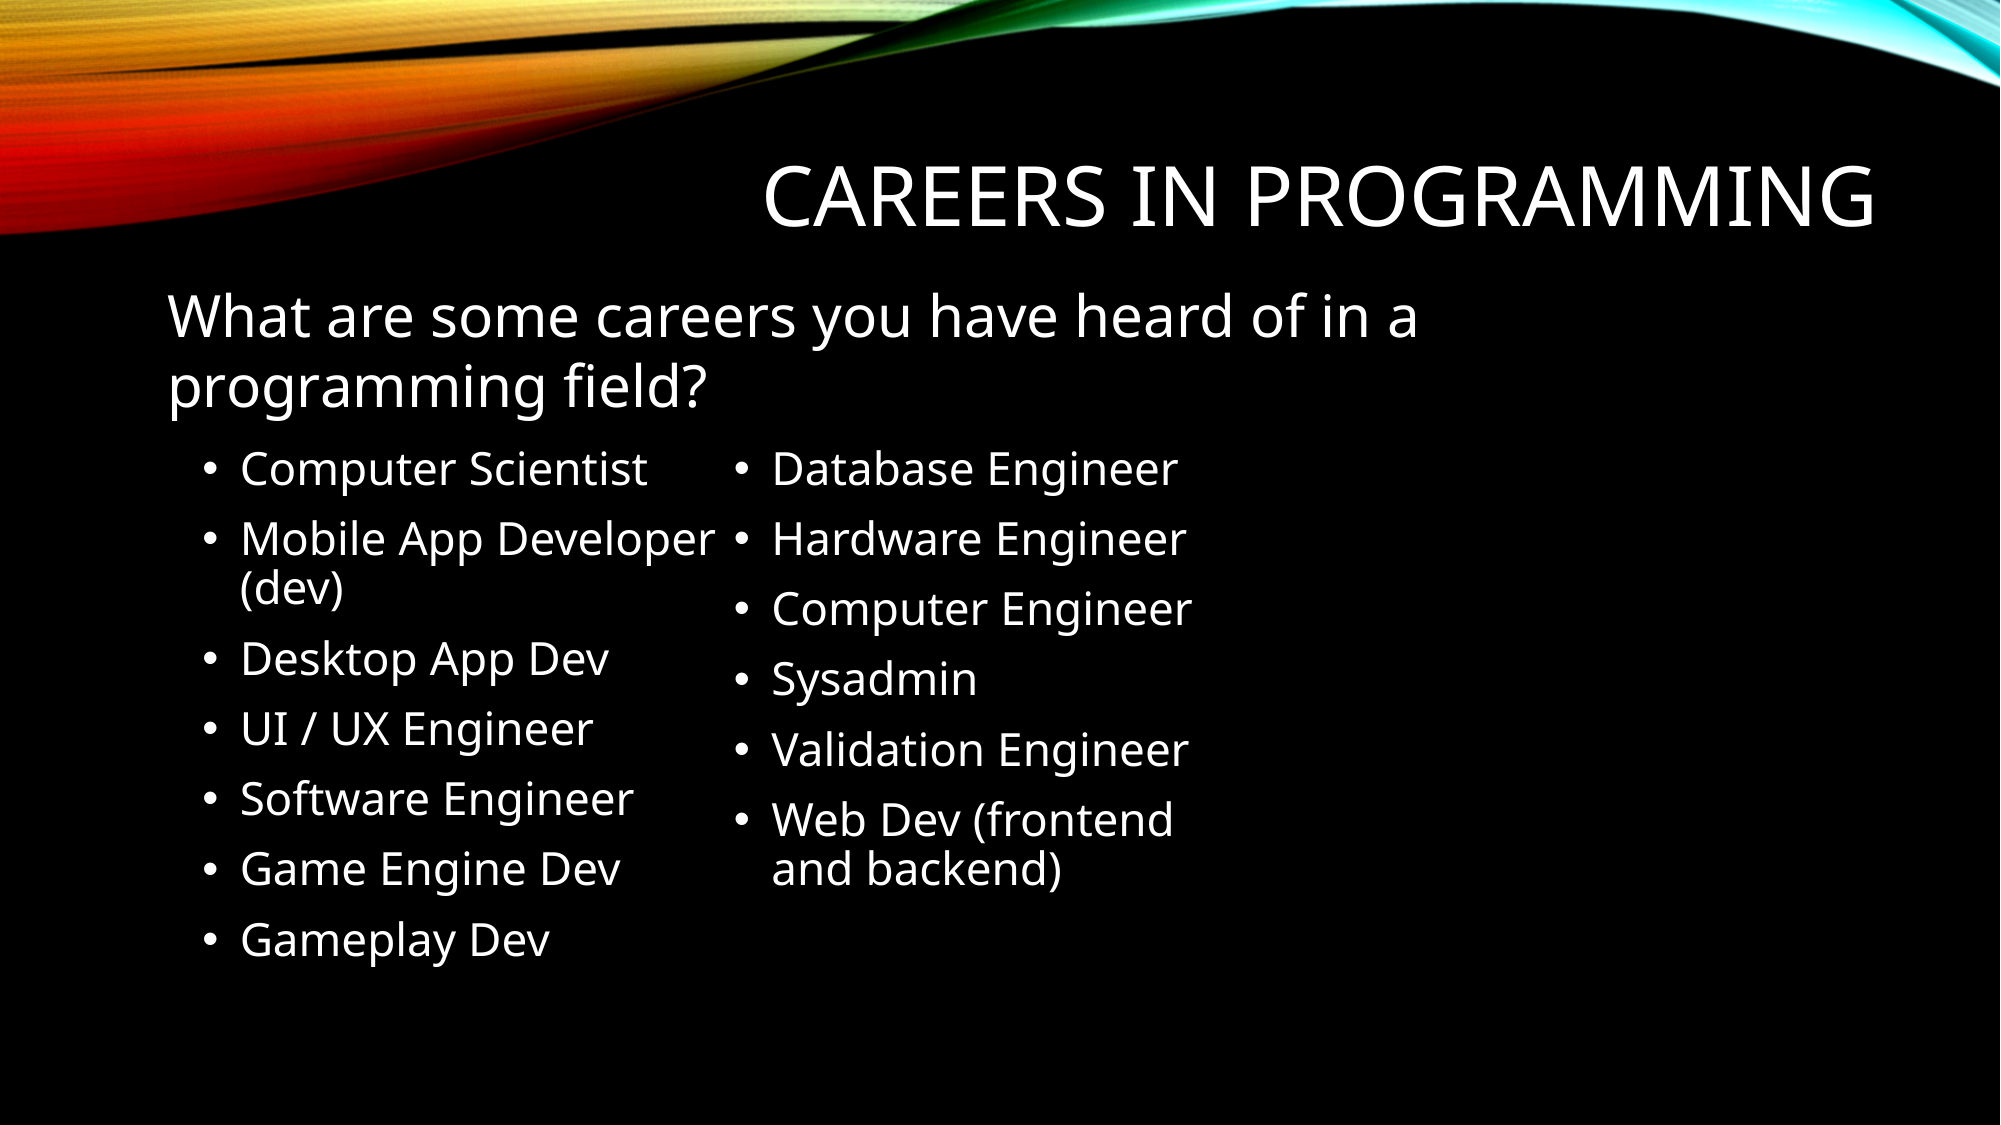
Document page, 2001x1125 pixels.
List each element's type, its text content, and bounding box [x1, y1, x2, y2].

list Computer Scientist Mobile App Developer (dev) Desktop App Dev UI / UX Engineer Software Engineer Game Engine Dev Gameplay Dev Database Engineer Hardware Engineer Computer Engineer Sysadmin Validation Engineer Web Dev (frontend and backend) [187, 438, 1813, 1032]
title Careers in Programming [481, 93, 1894, 306]
picture [0, 0, 2000, 237]
text_box What are some careers you have heard of in a programming field? [152, 271, 1778, 427]
